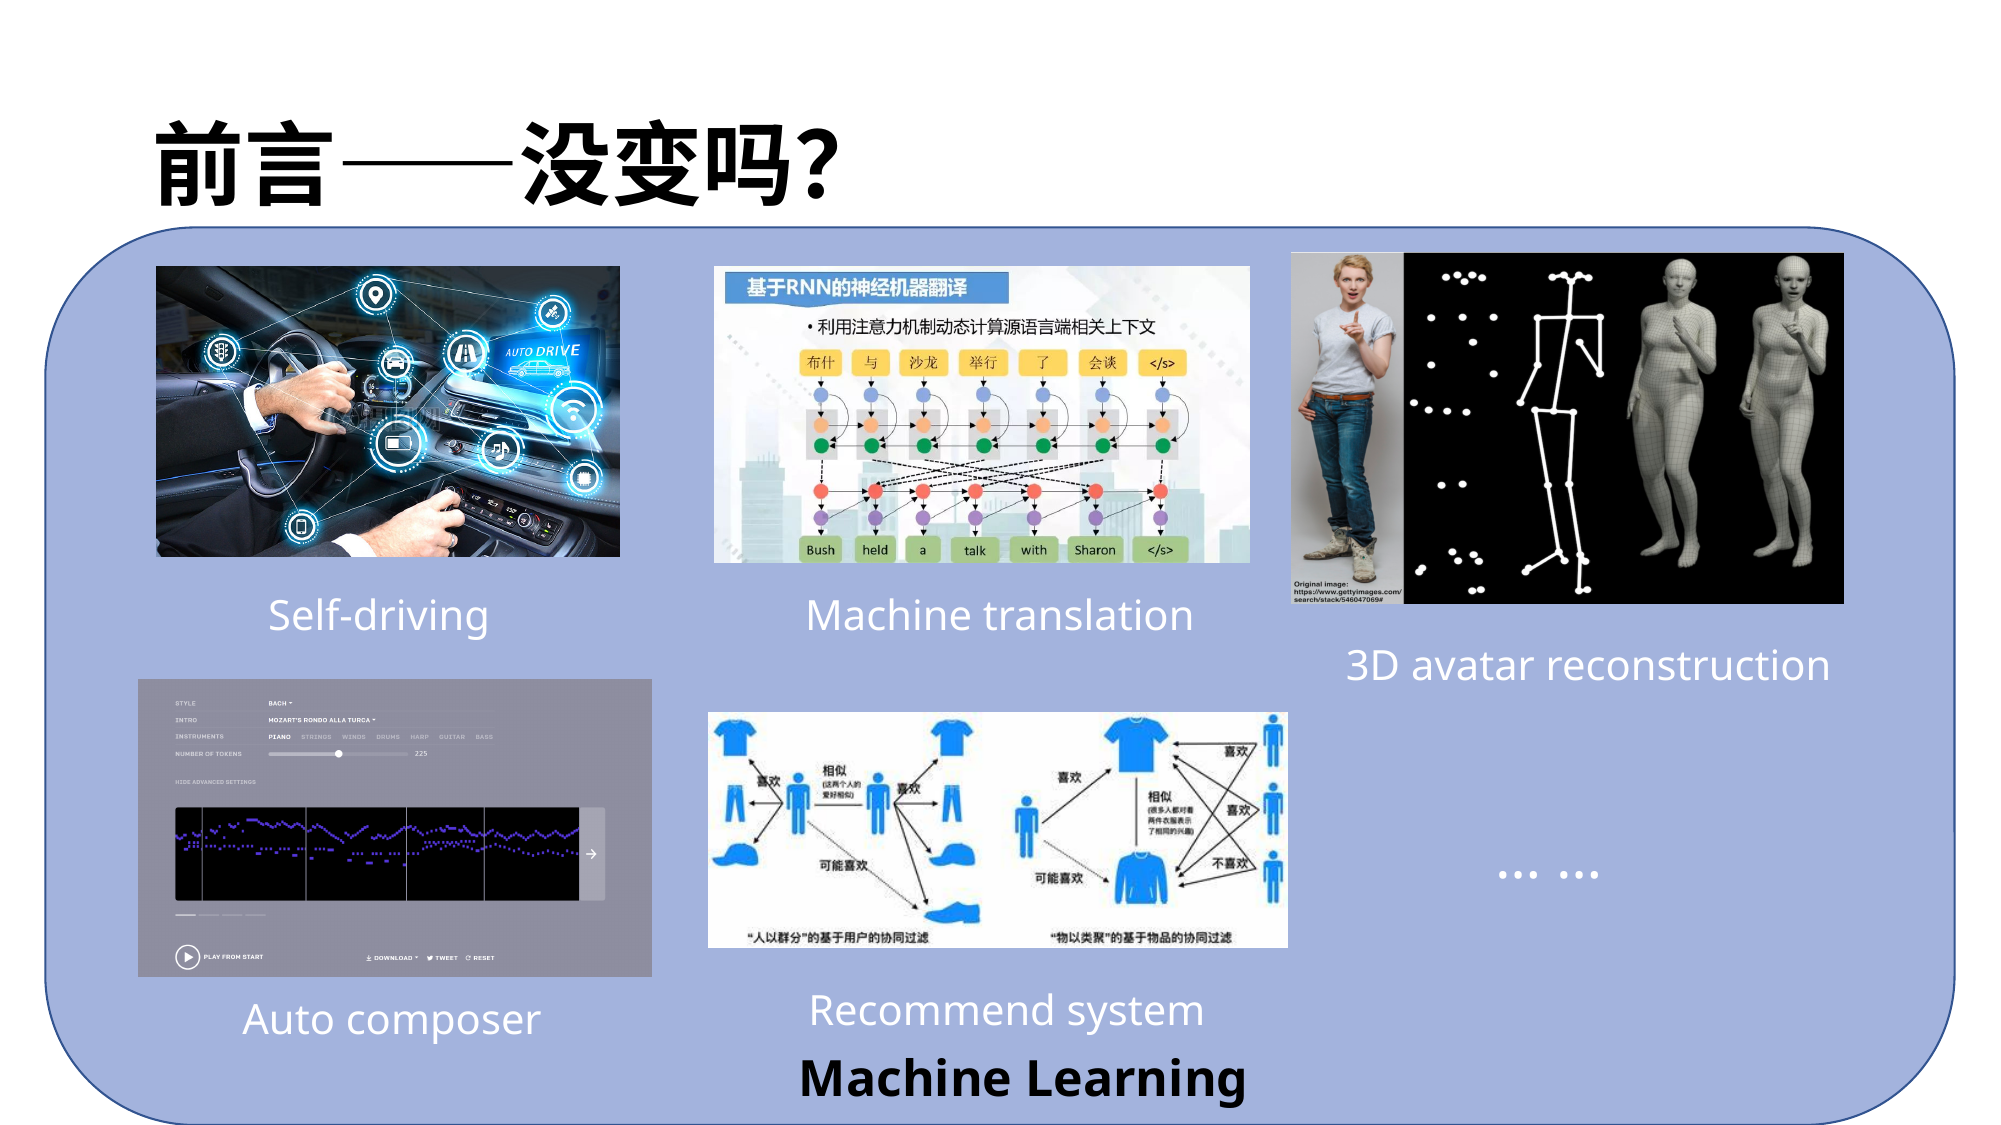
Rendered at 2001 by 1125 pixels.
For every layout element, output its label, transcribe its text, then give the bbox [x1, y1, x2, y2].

text_box Self-driving [253, 581, 538, 647]
text_box Recommend system [793, 976, 1415, 1042]
text_box 3D avatar reconstruction [1331, 630, 1853, 696]
text_box Auto composer [227, 985, 643, 1050]
text_box … … [1480, 812, 1896, 897]
text_box [44, 226, 1956, 1125]
picture [156, 266, 620, 557]
picture [714, 266, 1250, 563]
text_box Machine Learning [784, 1038, 1481, 1114]
picture [708, 712, 1288, 948]
picture [138, 679, 653, 977]
text_box Machine translation [790, 581, 1288, 647]
picture [1291, 252, 1844, 604]
title 前言——没变吗？ [137, 59, 1863, 237]
